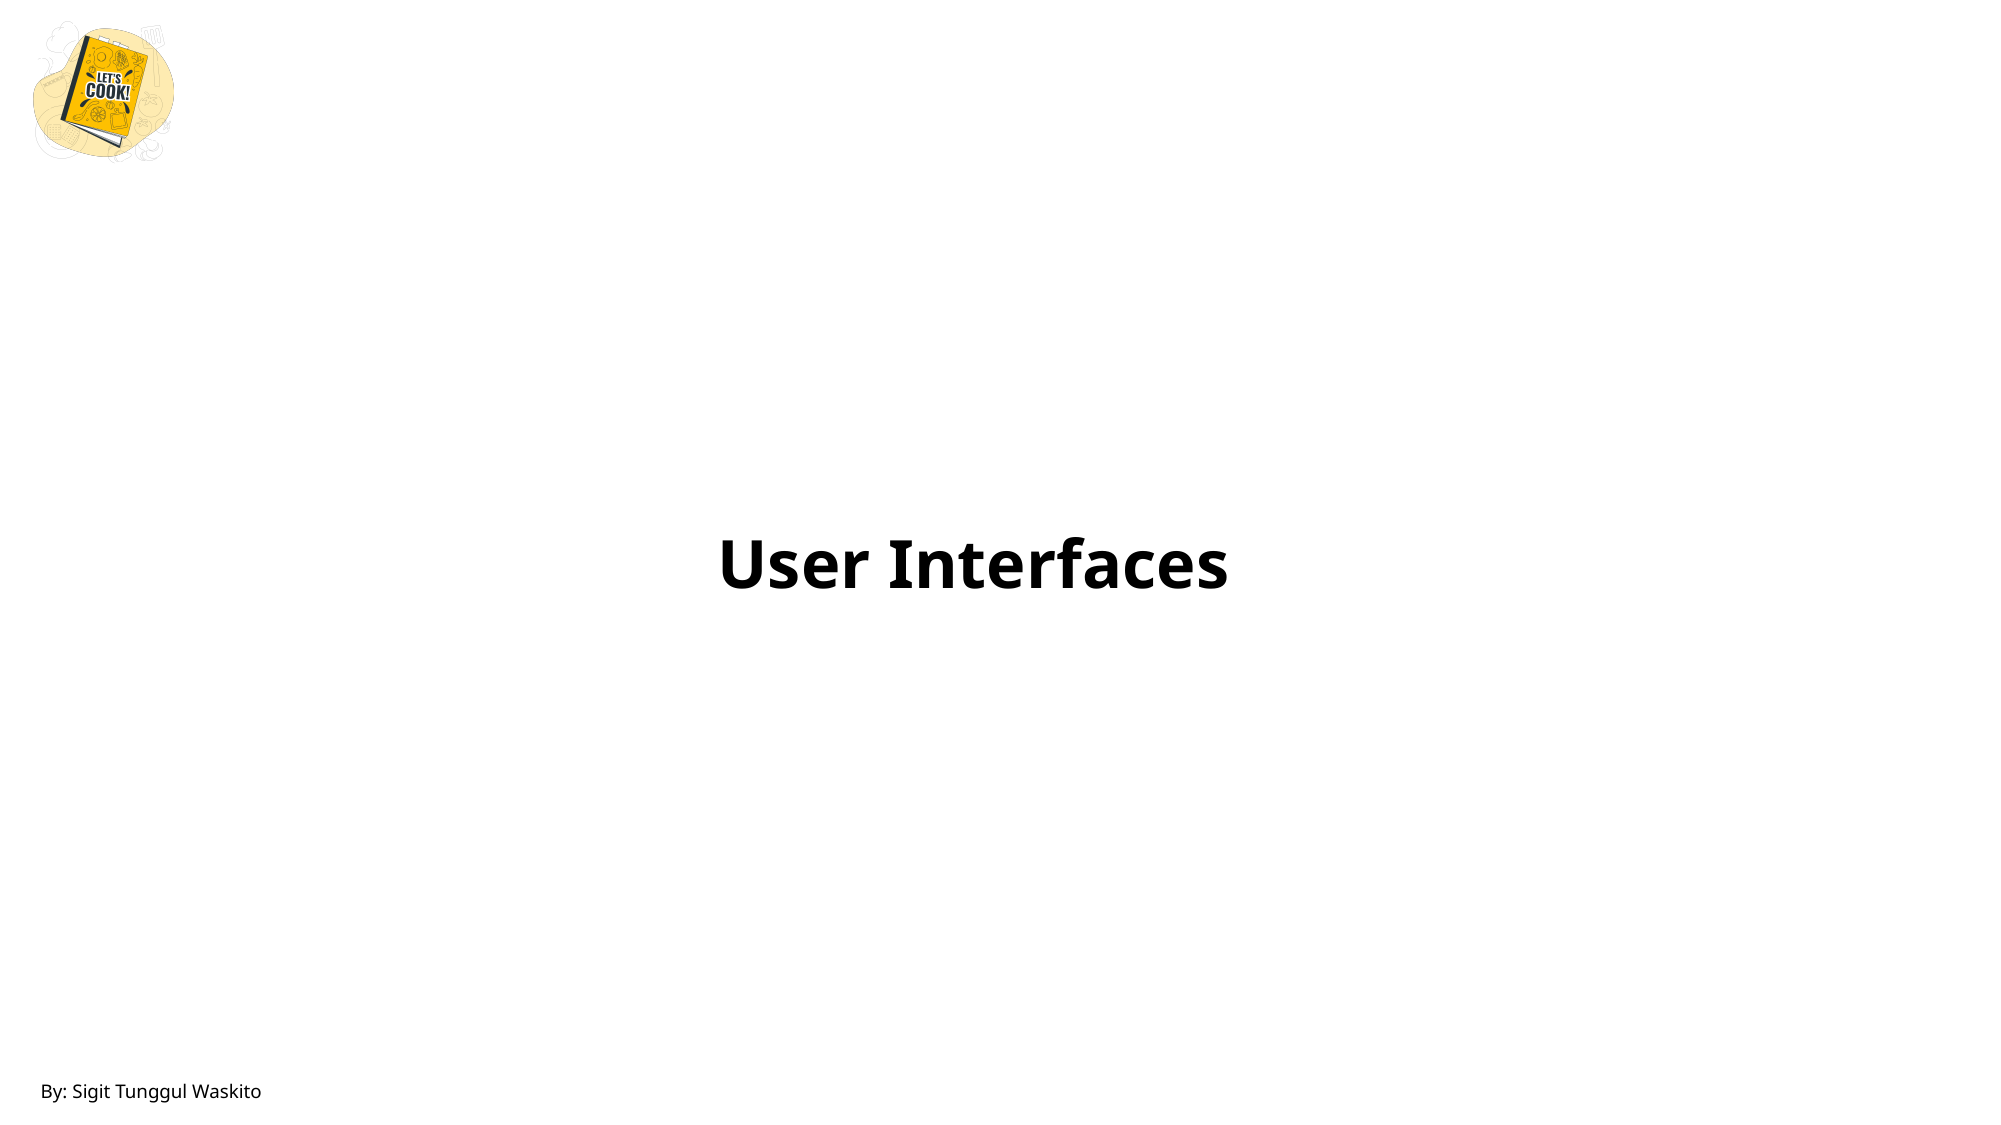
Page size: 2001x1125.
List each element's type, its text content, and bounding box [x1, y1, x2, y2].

text_box User Interfaces [702, 514, 1298, 610]
text_box By: Sigit Tunggul Waskito [25, 1072, 277, 1110]
picture [29, 19, 177, 167]
